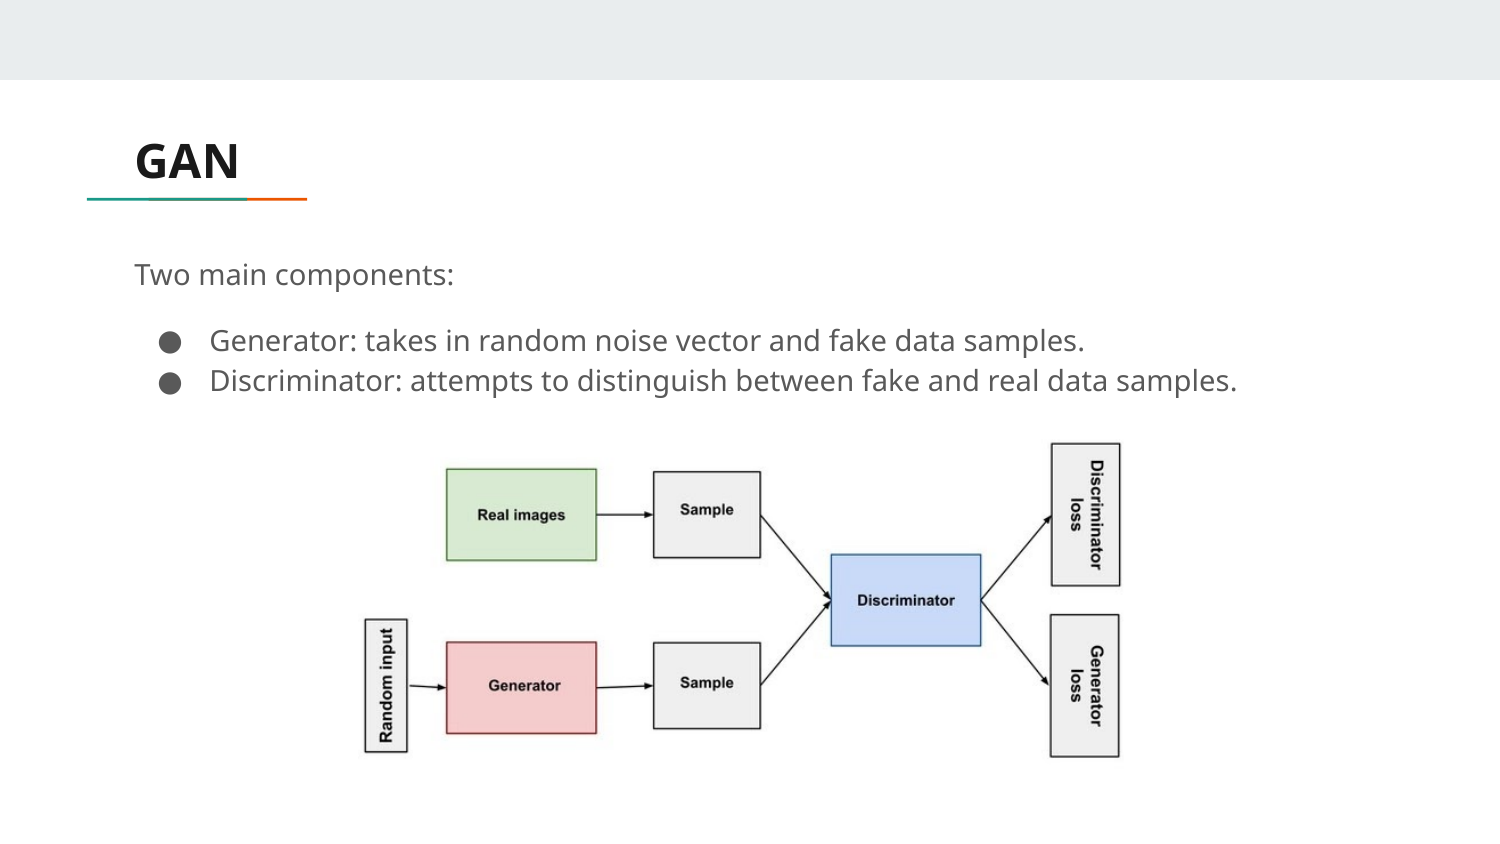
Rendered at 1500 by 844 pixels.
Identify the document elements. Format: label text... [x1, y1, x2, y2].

list Two main components: Generator: takes in random noise vector and fake data samples. Discriminator: attempts to distinguish between fake and real data samples. [119, 236, 1381, 608]
picture [340, 421, 1160, 783]
title GAN [119, 115, 1381, 204]
